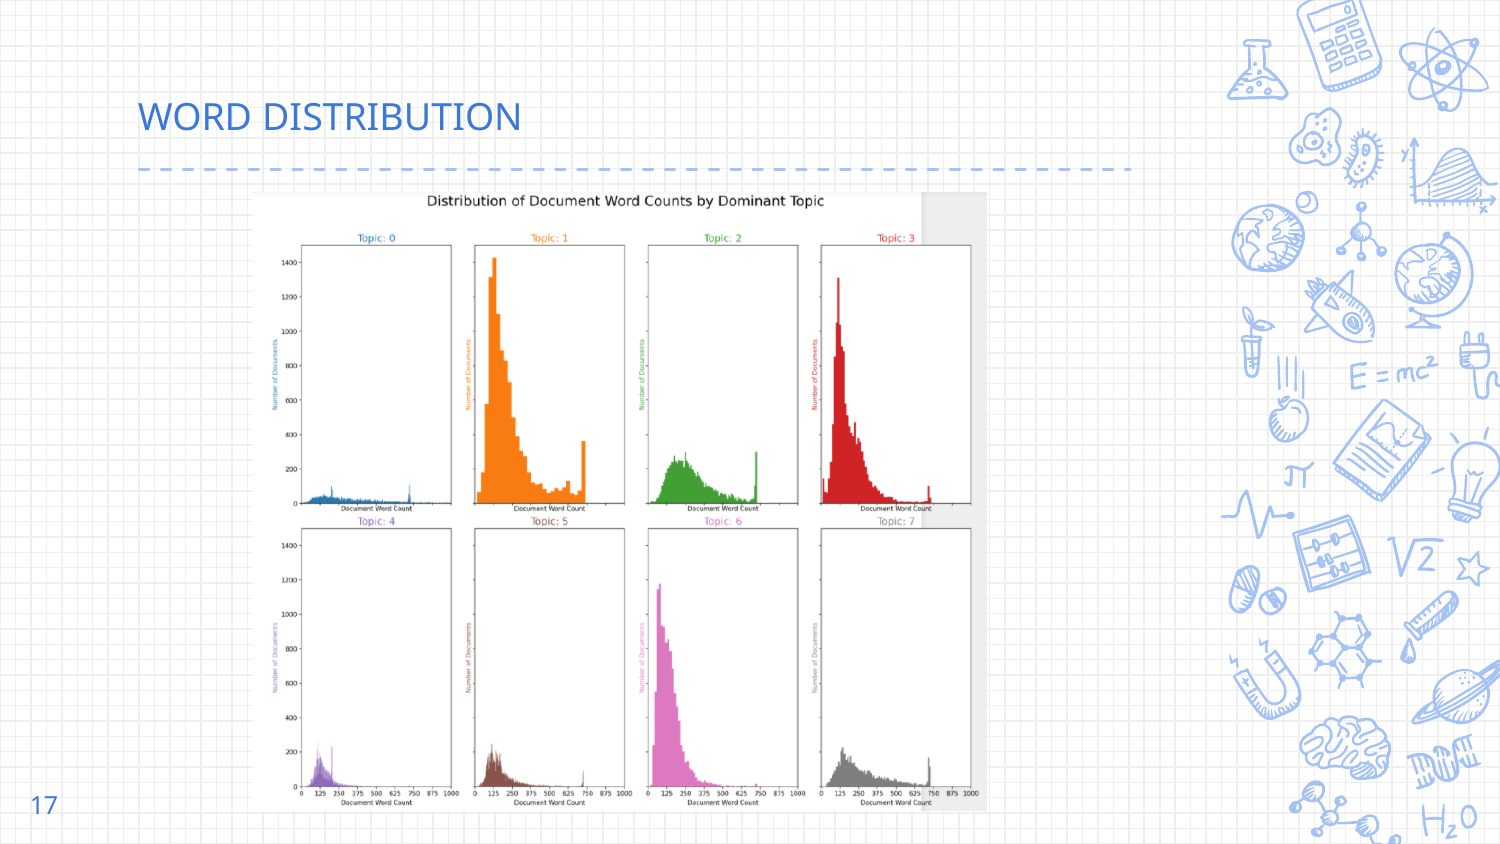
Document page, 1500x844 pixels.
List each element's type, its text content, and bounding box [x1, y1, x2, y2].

picture [253, 192, 987, 811]
title WORD DISTRIBUTION [122, 66, 1103, 153]
slide_number 17 [14, 774, 105, 840]
